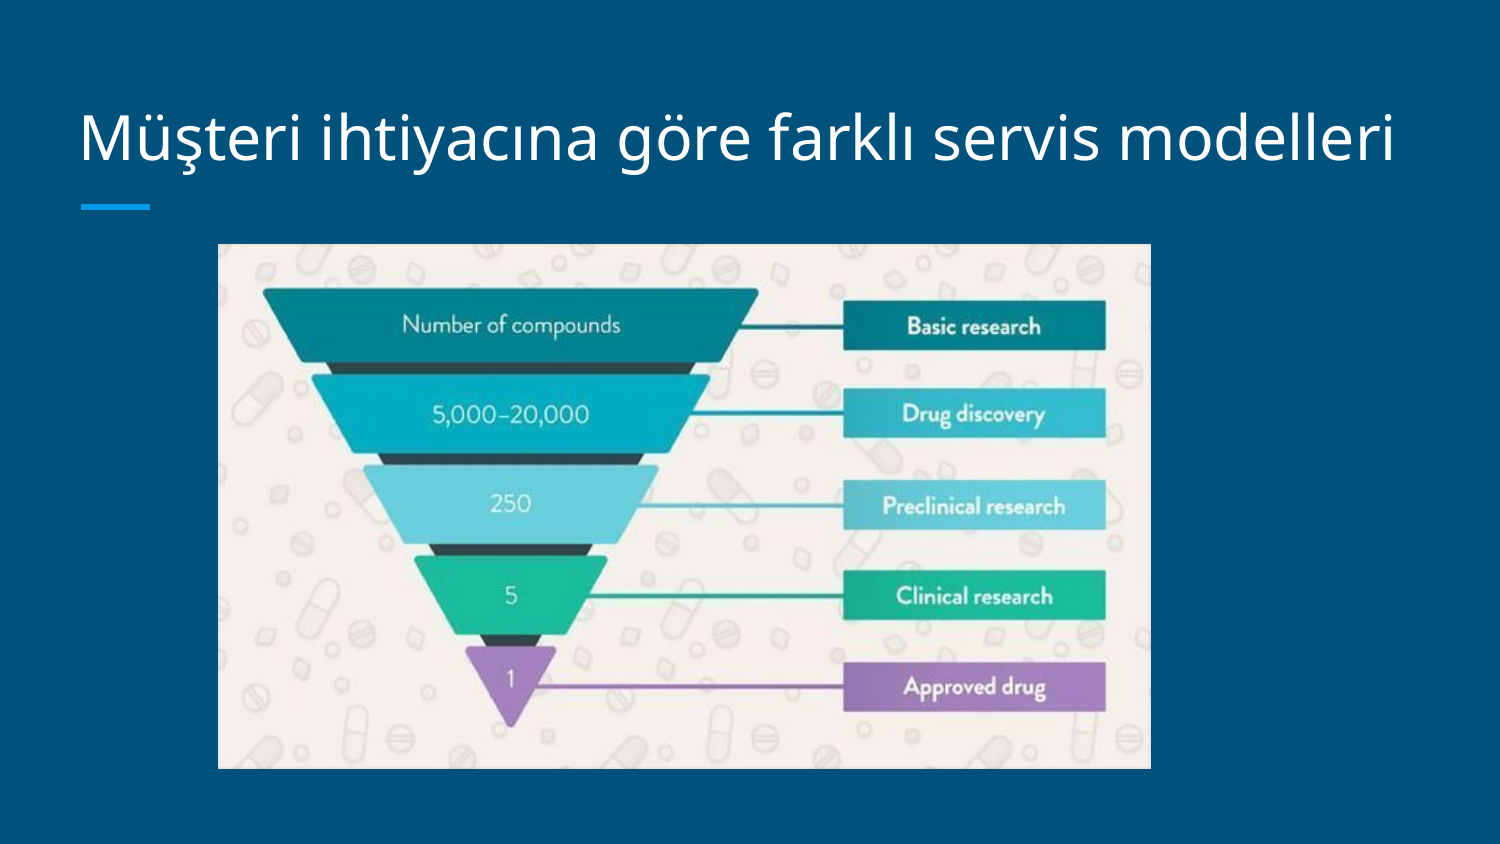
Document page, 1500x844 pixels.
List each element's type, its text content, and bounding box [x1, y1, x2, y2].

picture [219, 245, 1150, 768]
title Müşteri ihtiyacına göre farklı servis modelleri [63, 75, 1437, 188]
